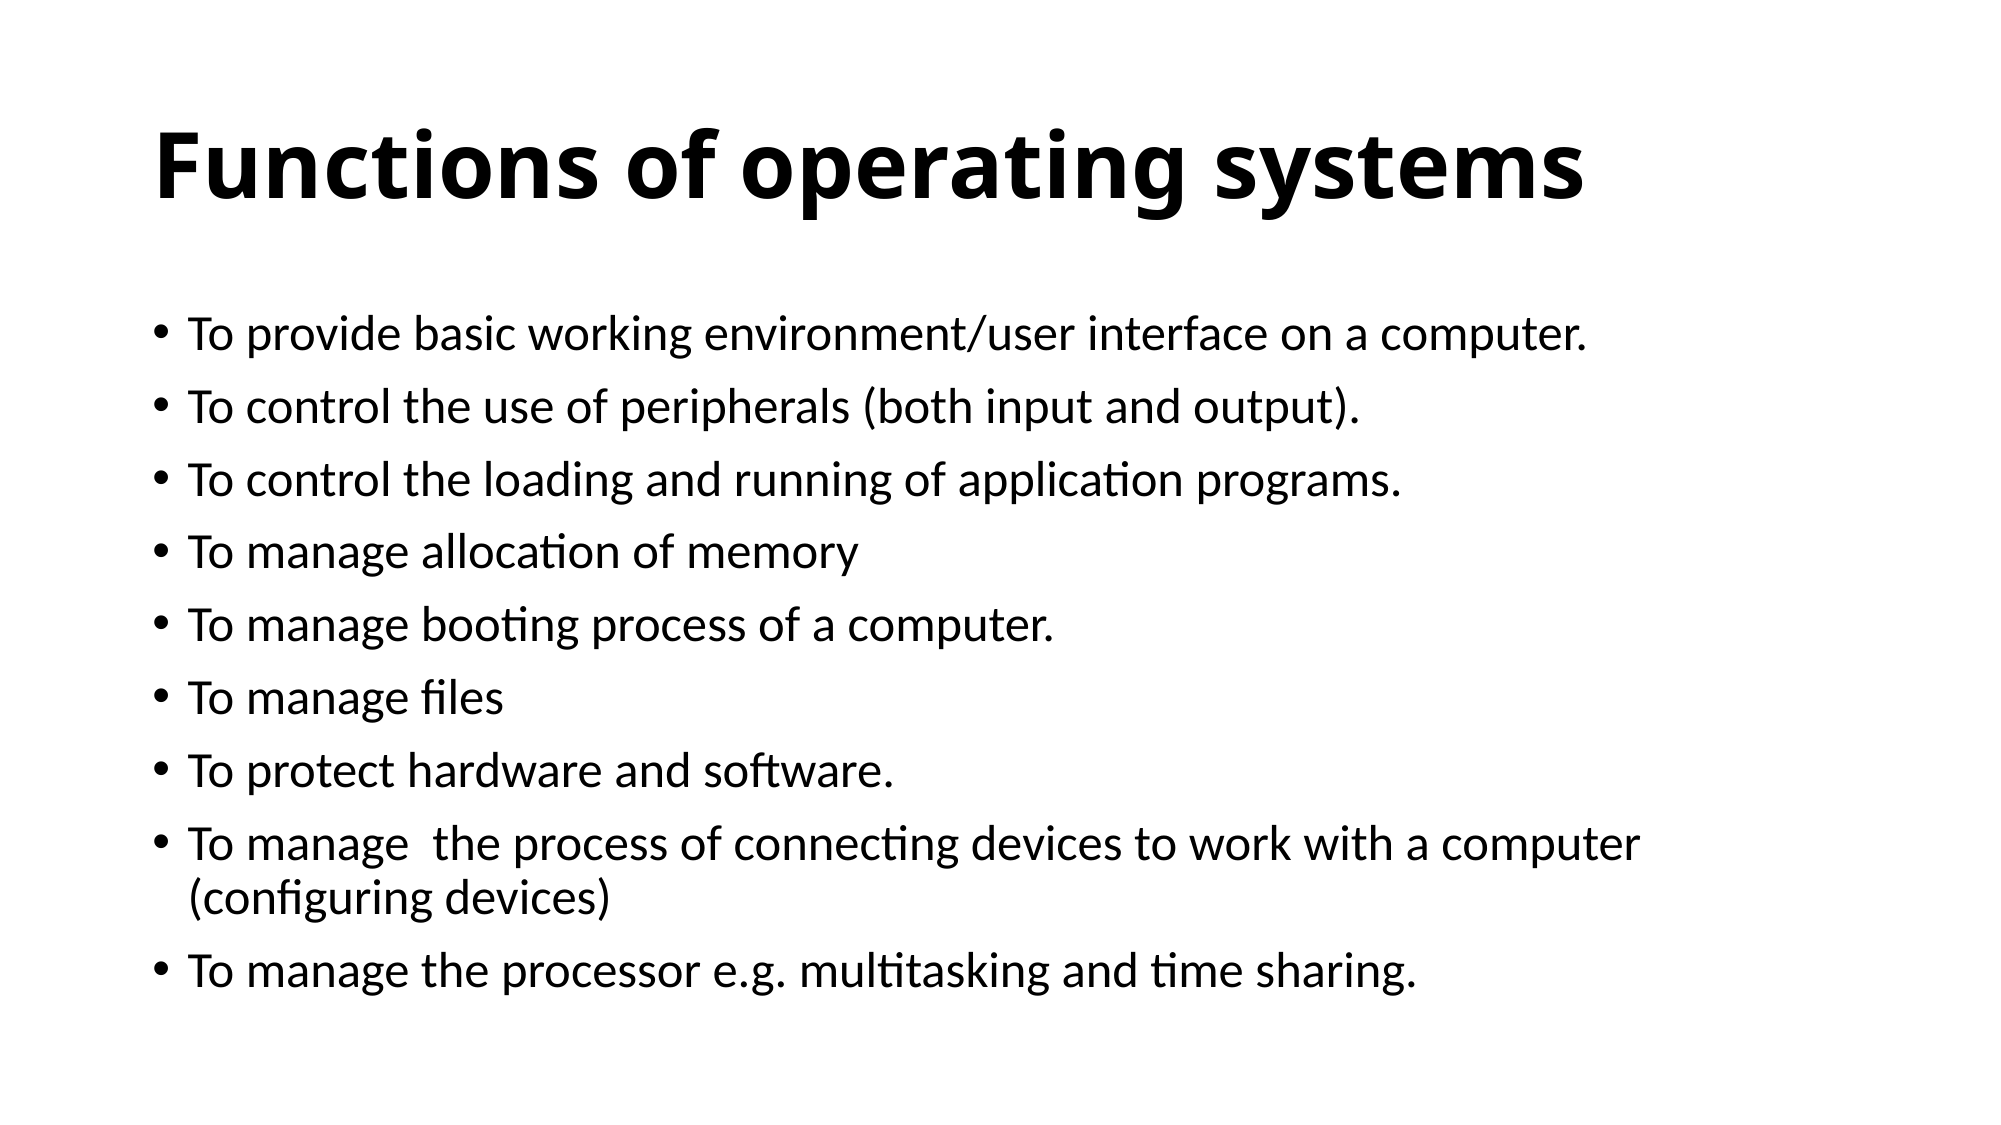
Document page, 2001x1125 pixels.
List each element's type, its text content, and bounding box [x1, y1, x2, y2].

list To provide basic working environment/user interface on a computer. To control the use of peripherals (both input and output). To control the loading and running of application programs. To manage allocation of memory To manage booting process of a computer. To manage files To protect hardware and software. To manage the process of connecting devices to work with a computer (configuring devices) To manage the processor e.g. multitasking and time sharing. [137, 299, 1863, 1014]
title Functions of operating systems [137, 59, 1863, 278]
